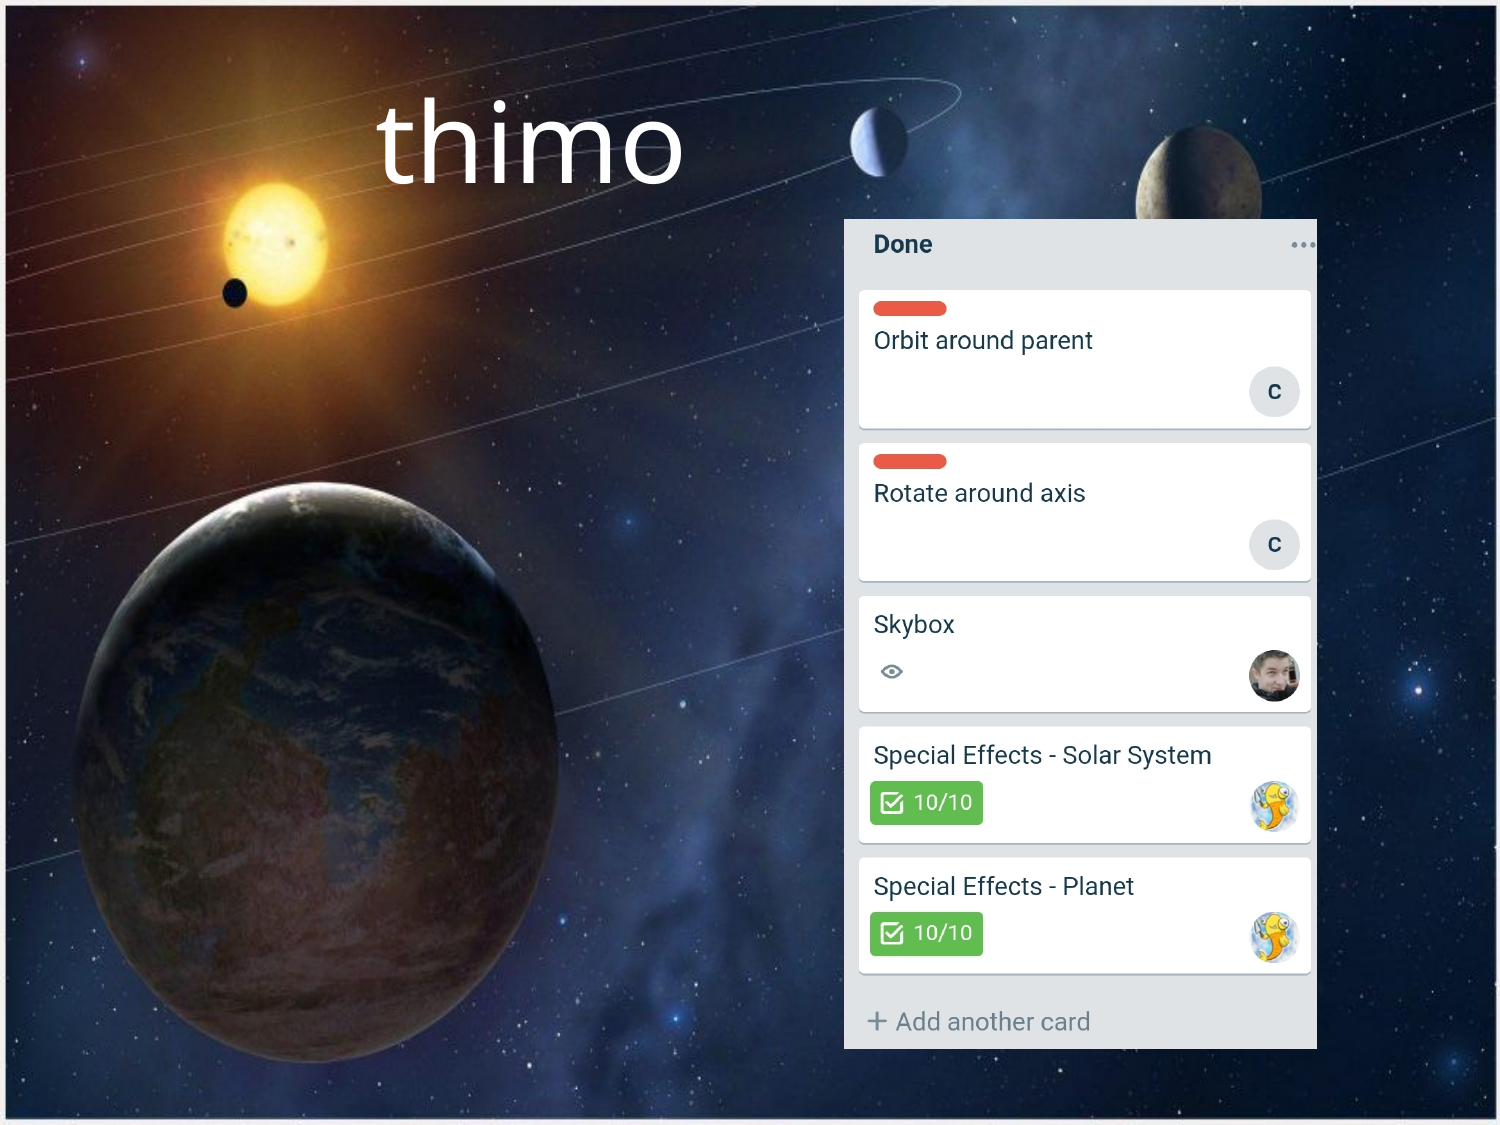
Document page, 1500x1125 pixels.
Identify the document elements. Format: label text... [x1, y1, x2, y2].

picture [0, 0, 1500, 1125]
title thimo [171, 45, 892, 233]
